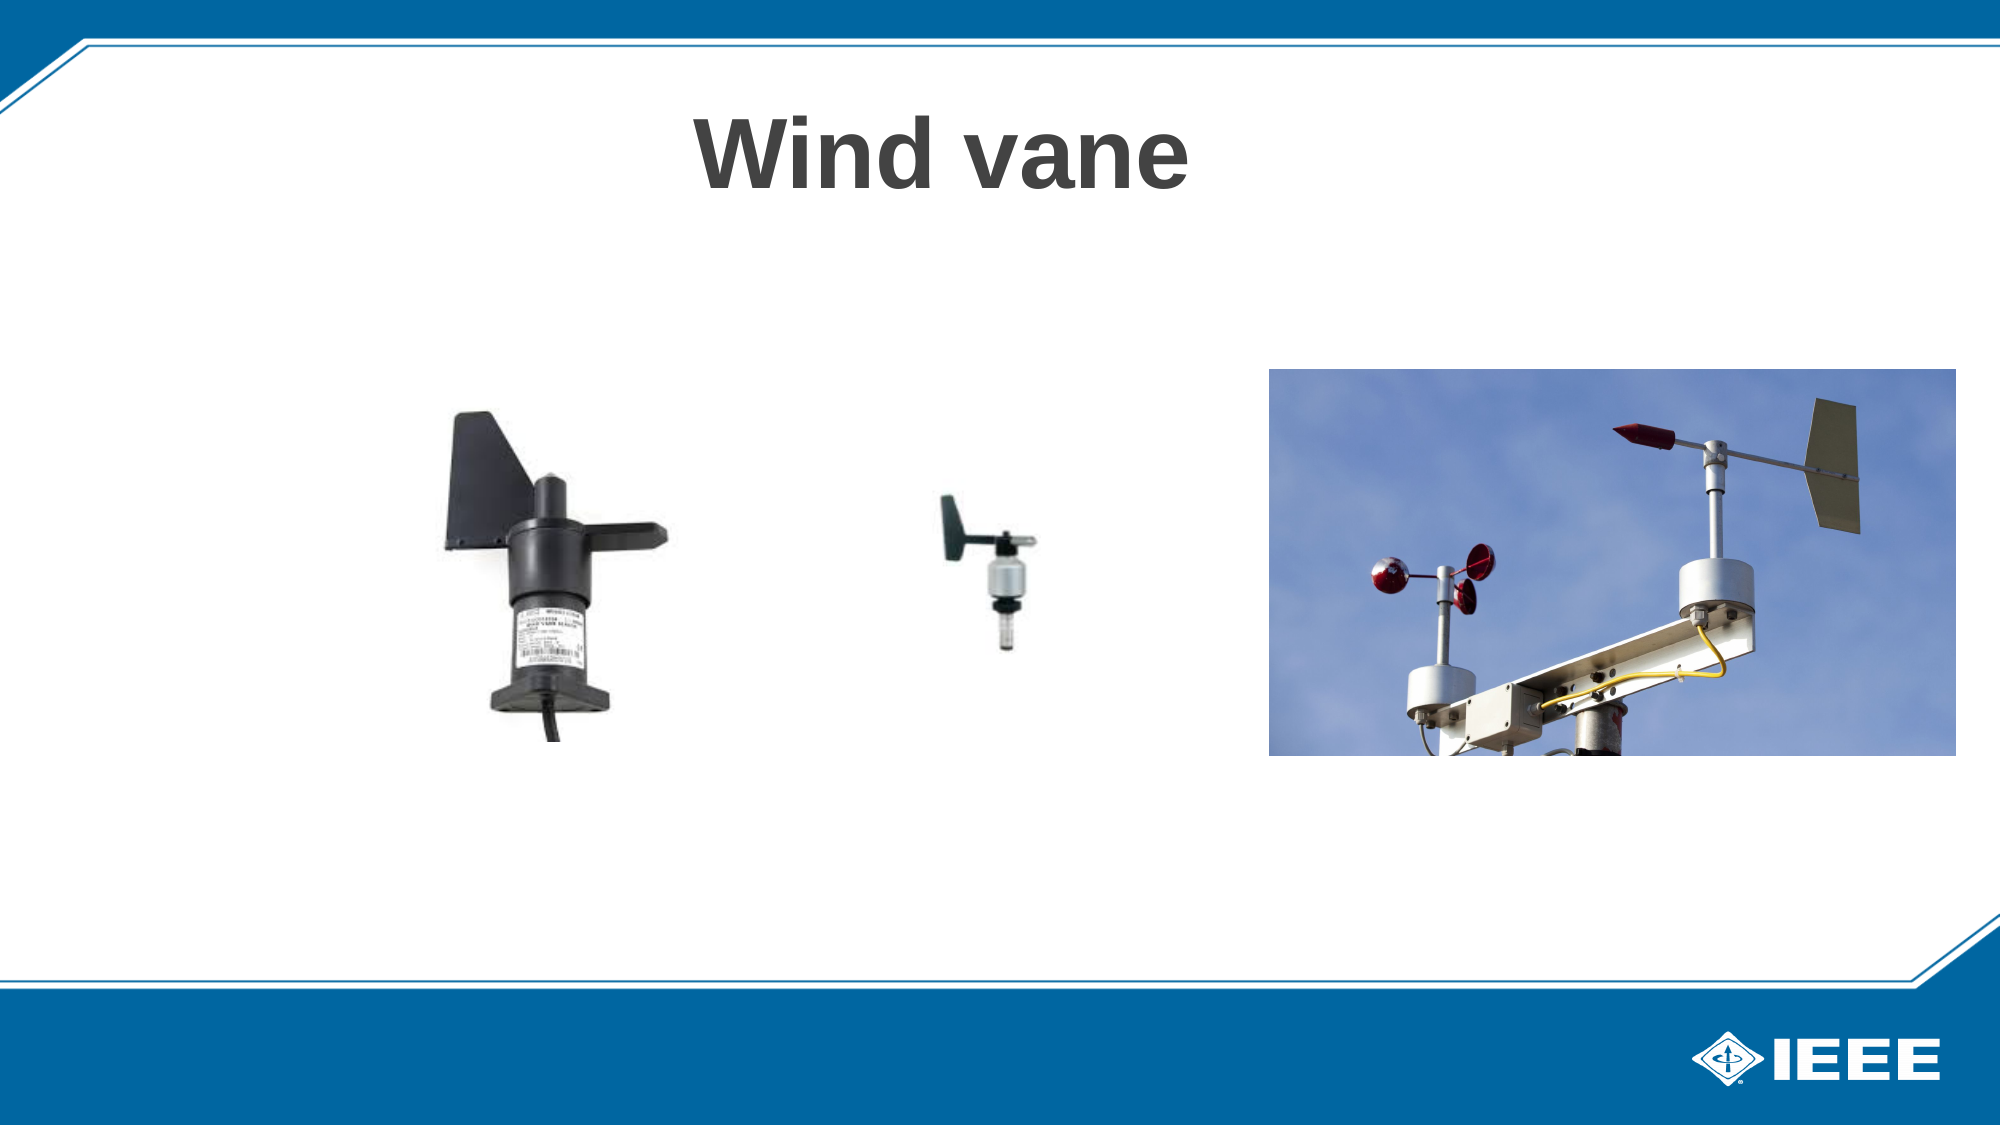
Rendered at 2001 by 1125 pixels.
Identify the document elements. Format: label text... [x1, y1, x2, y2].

picture [0, 0, 2000, 115]
picture [1269, 369, 1956, 756]
picture [372, 383, 731, 742]
picture [0, 913, 2000, 1125]
picture [912, 438, 1088, 687]
text_box Wind vane [321, 73, 1564, 179]
